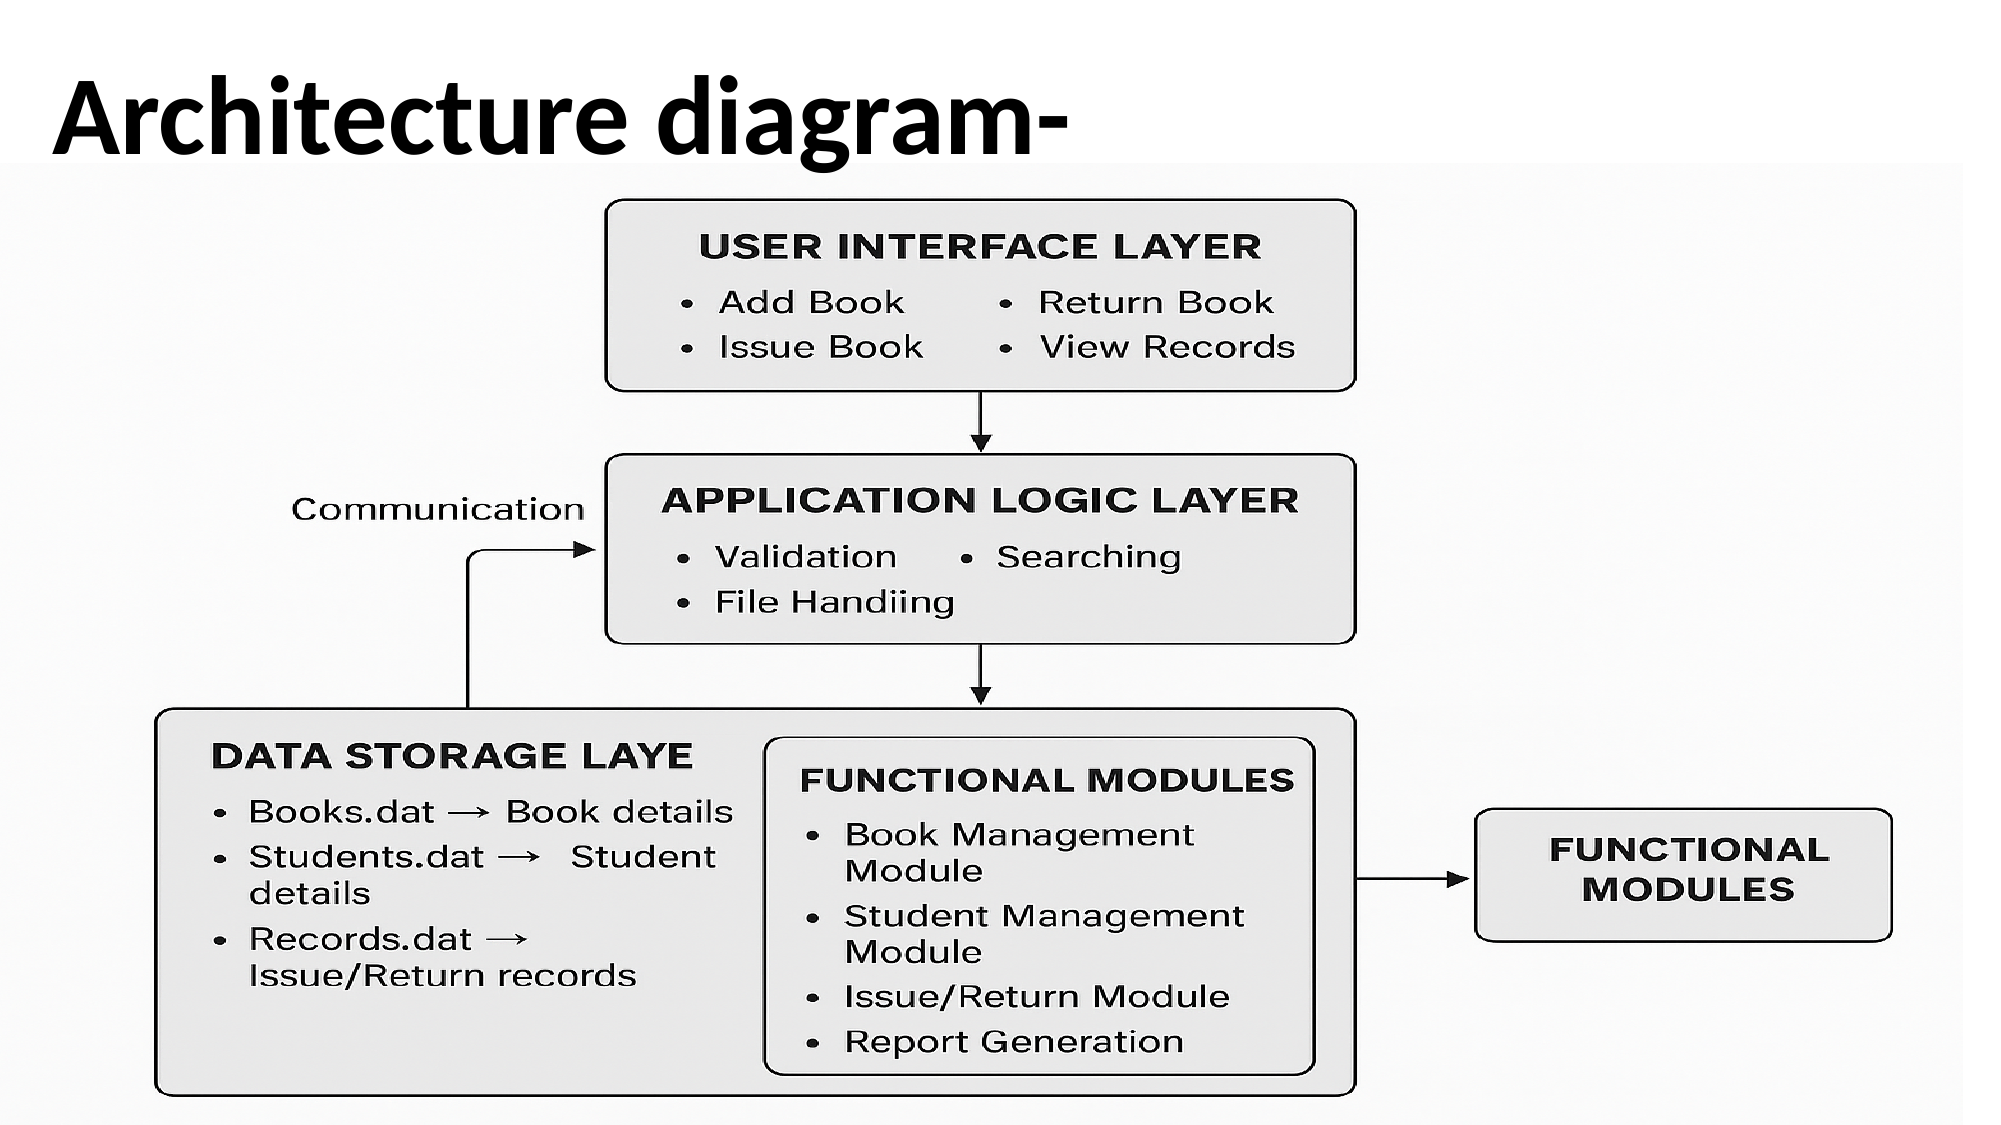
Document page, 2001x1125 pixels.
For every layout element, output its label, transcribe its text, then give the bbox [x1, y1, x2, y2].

text_box Architecture diagram- [37, 34, 1289, 163]
picture [0, 163, 1963, 1125]
